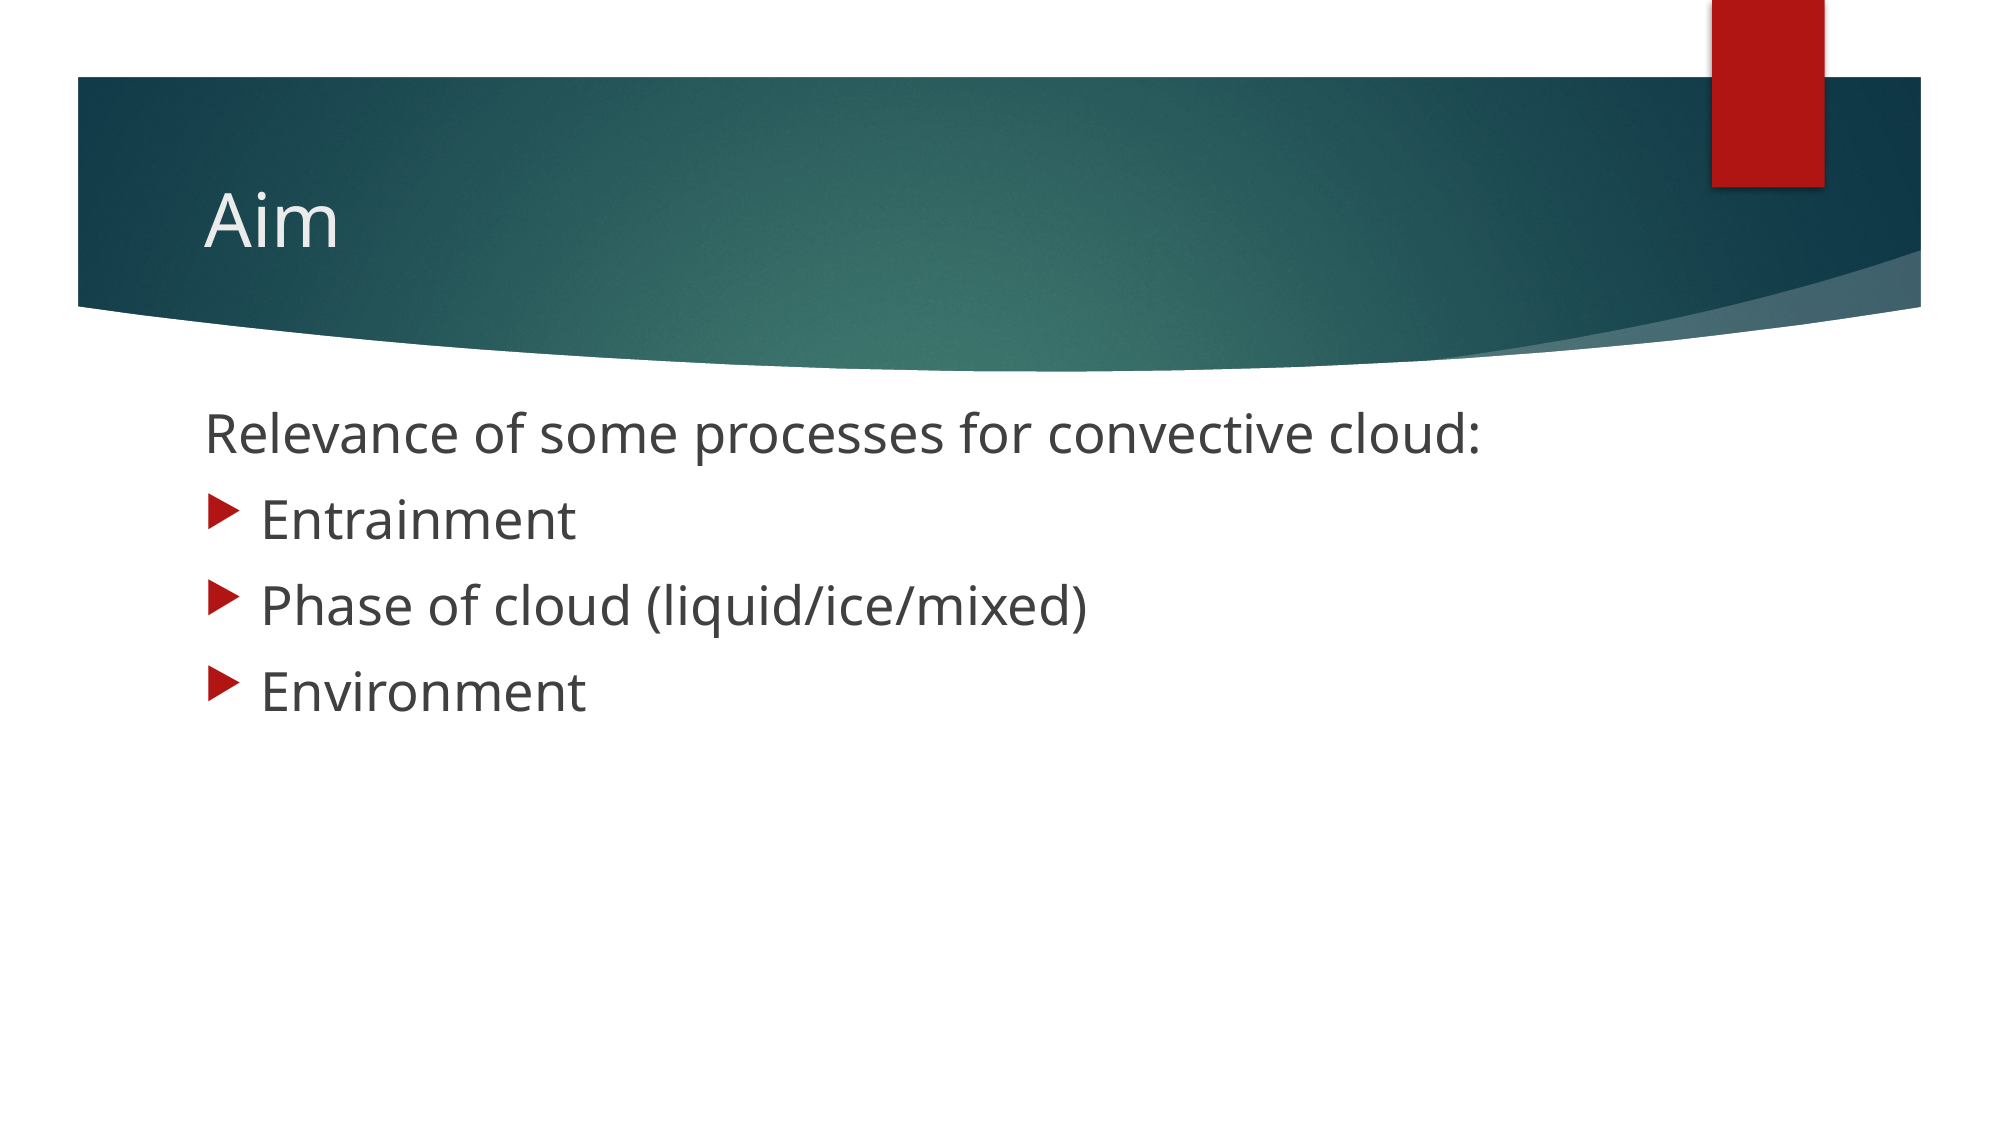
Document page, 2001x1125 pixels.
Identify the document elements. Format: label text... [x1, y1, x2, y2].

title Aim [189, 159, 1638, 276]
list Relevance of some processes for convective cloud: Entrainment Phase of cloud (liquid/ice/mixed) Environment [189, 391, 1638, 1104]
